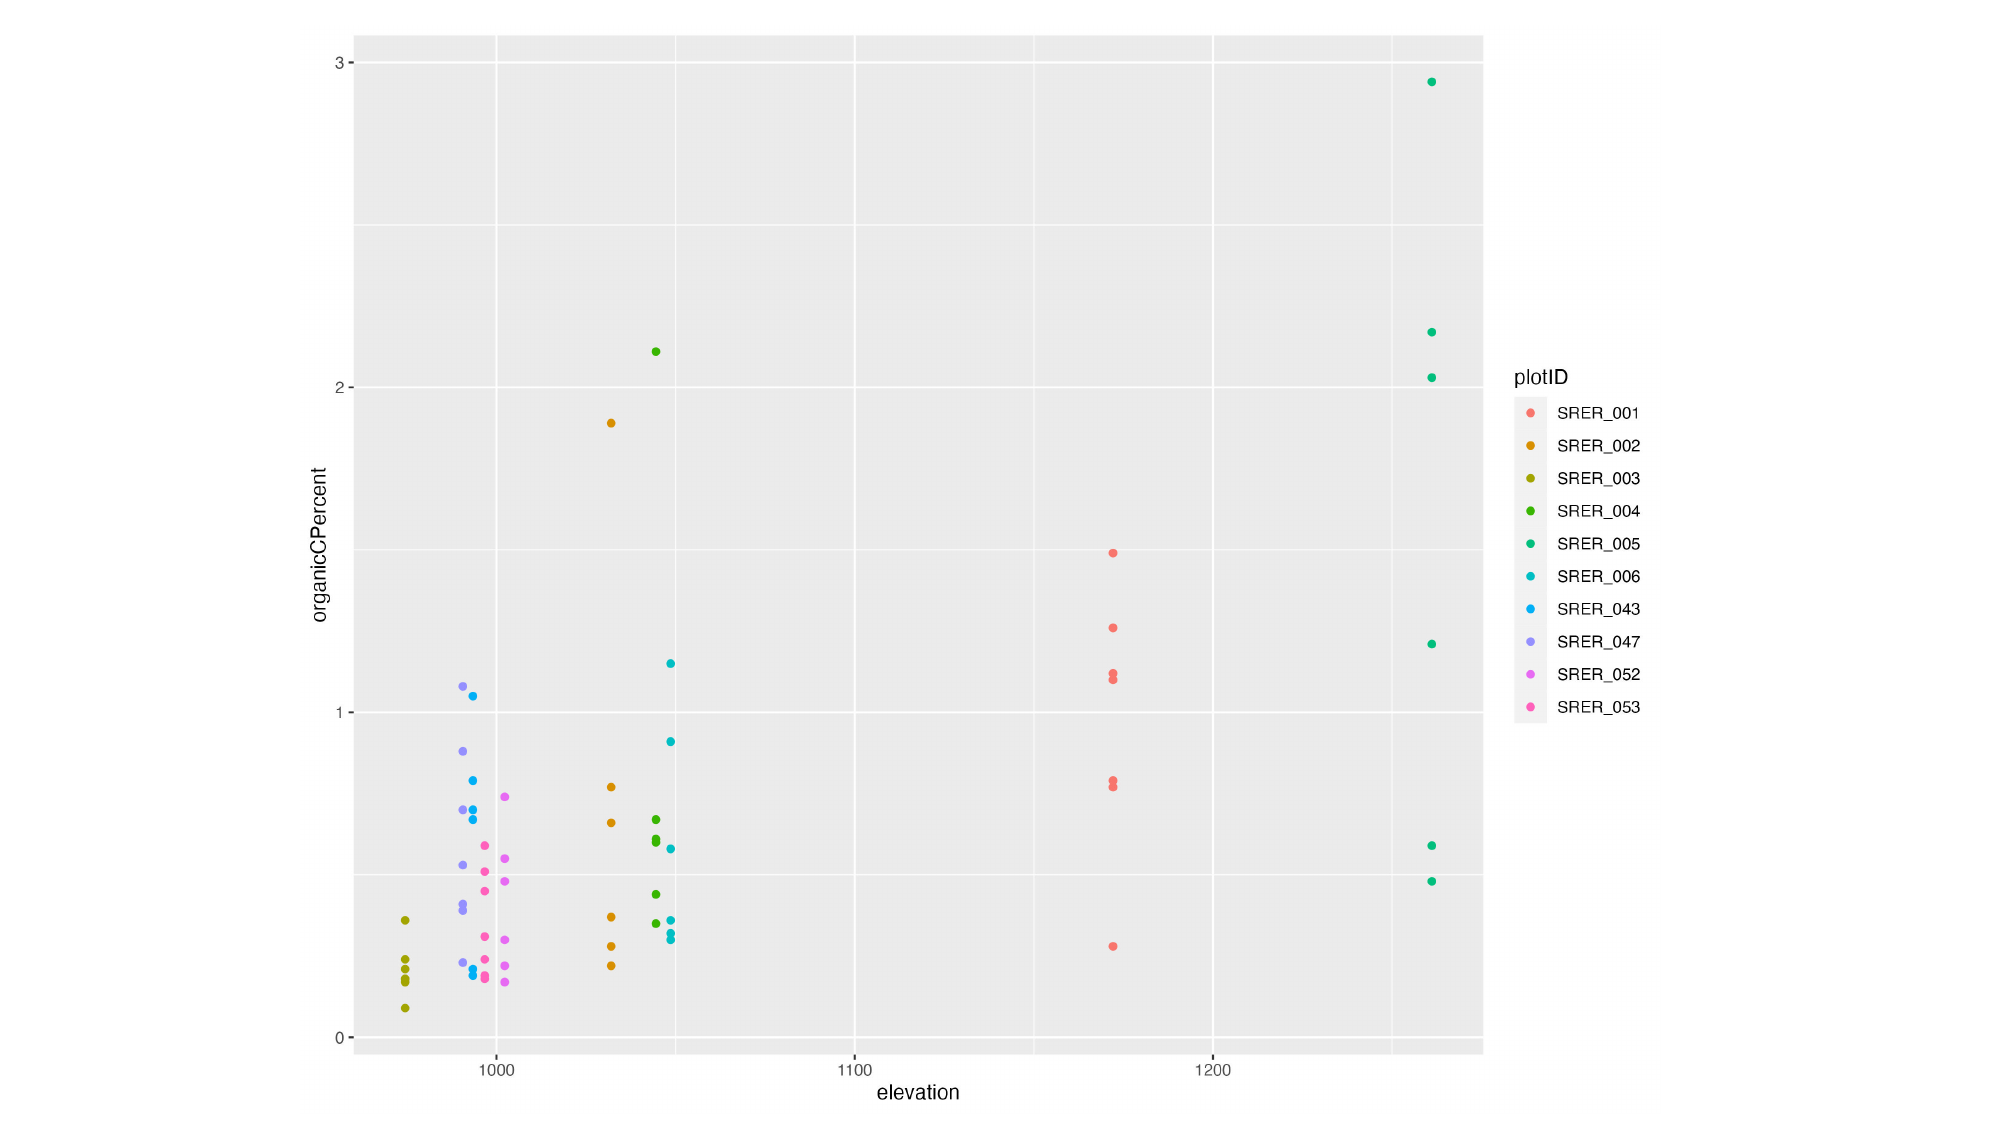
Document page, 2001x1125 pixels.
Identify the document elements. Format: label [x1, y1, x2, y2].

picture [300, 24, 1661, 1114]
